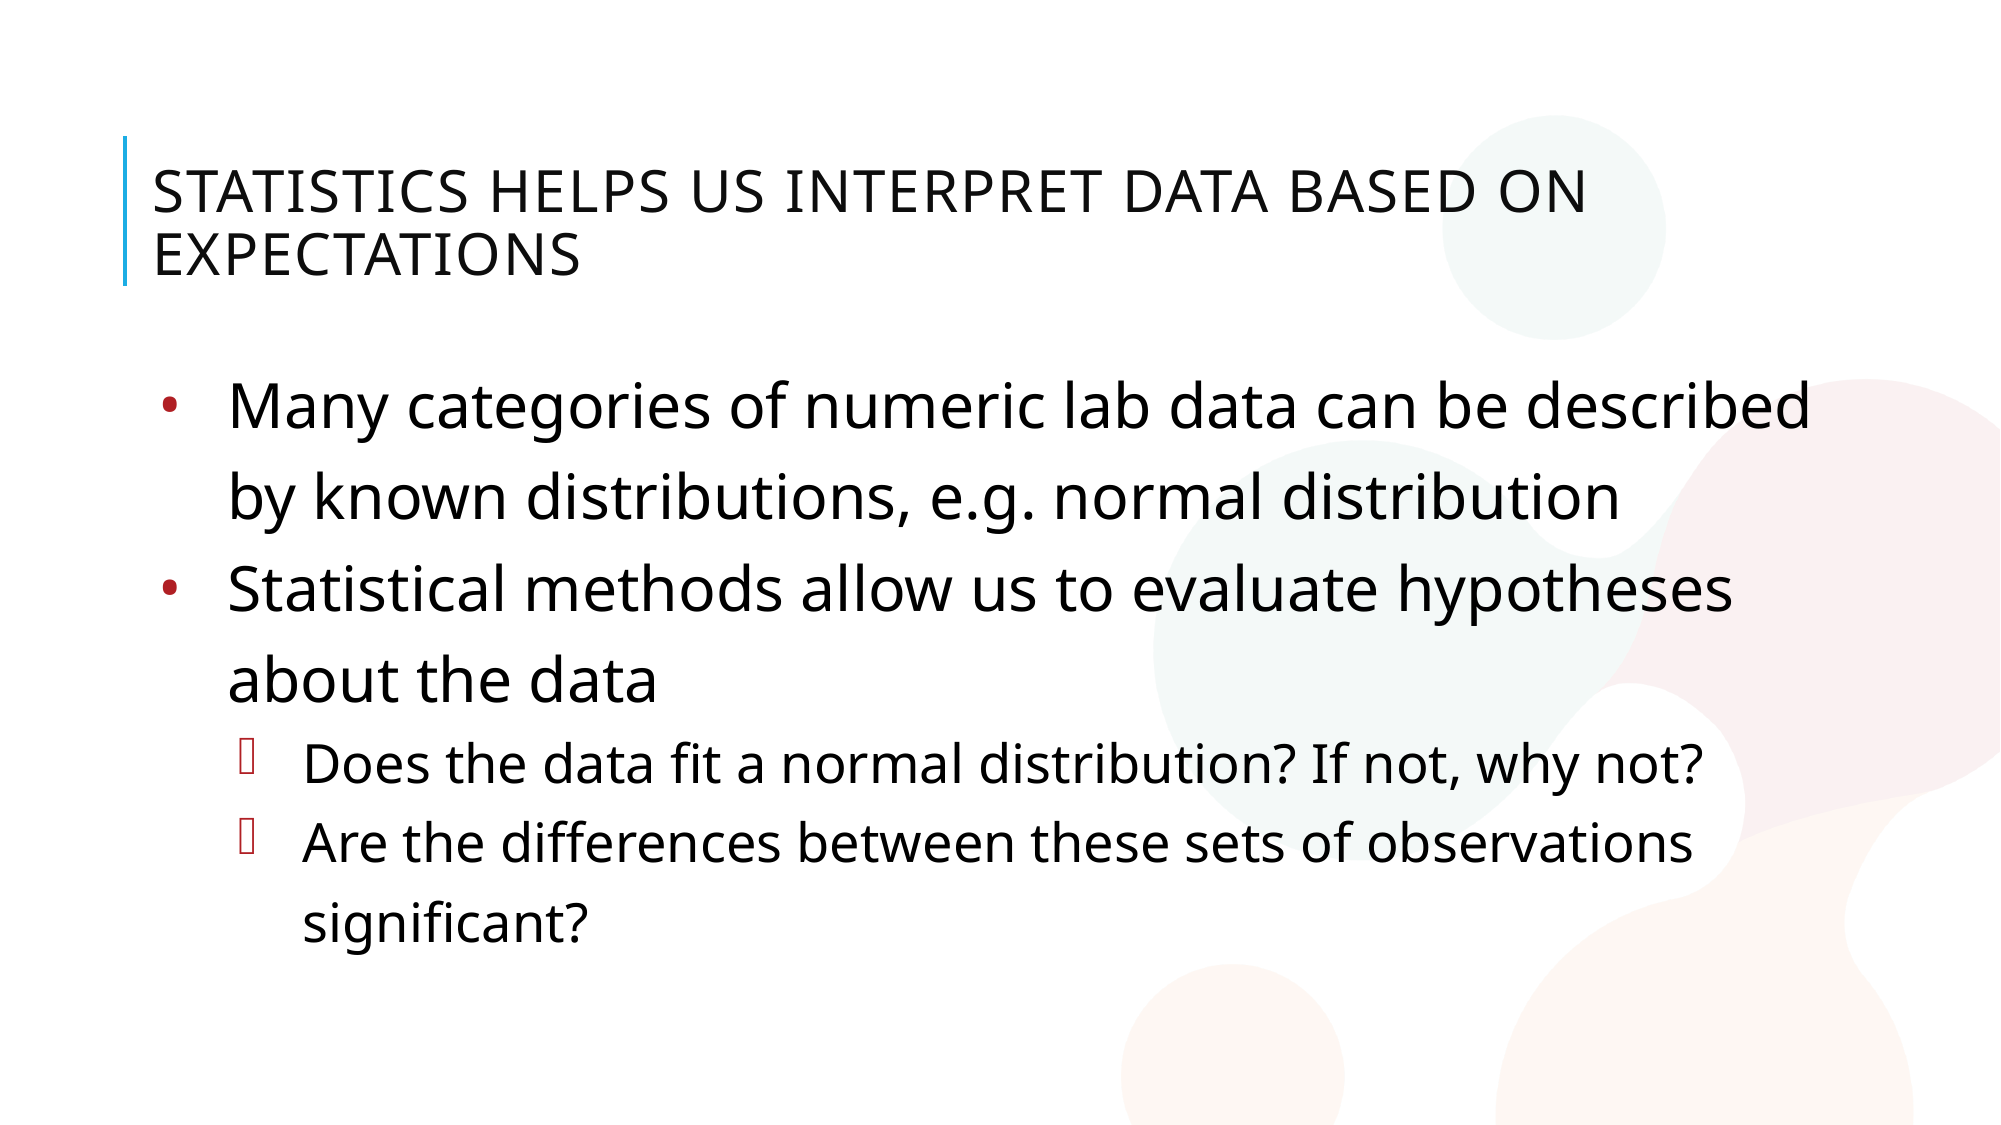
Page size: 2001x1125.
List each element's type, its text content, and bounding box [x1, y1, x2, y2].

list Many categories of numeric lab data can be described by known distributions, e.g. normal distribution Statistical methods allow us to evaluate hypotheses about the data Does the data fit a normal distribution? If not, why not? Are the differences between these sets of observations significant? [137, 341, 1863, 988]
title Statistics helps us interpret data based on expectations [137, 153, 1863, 297]
